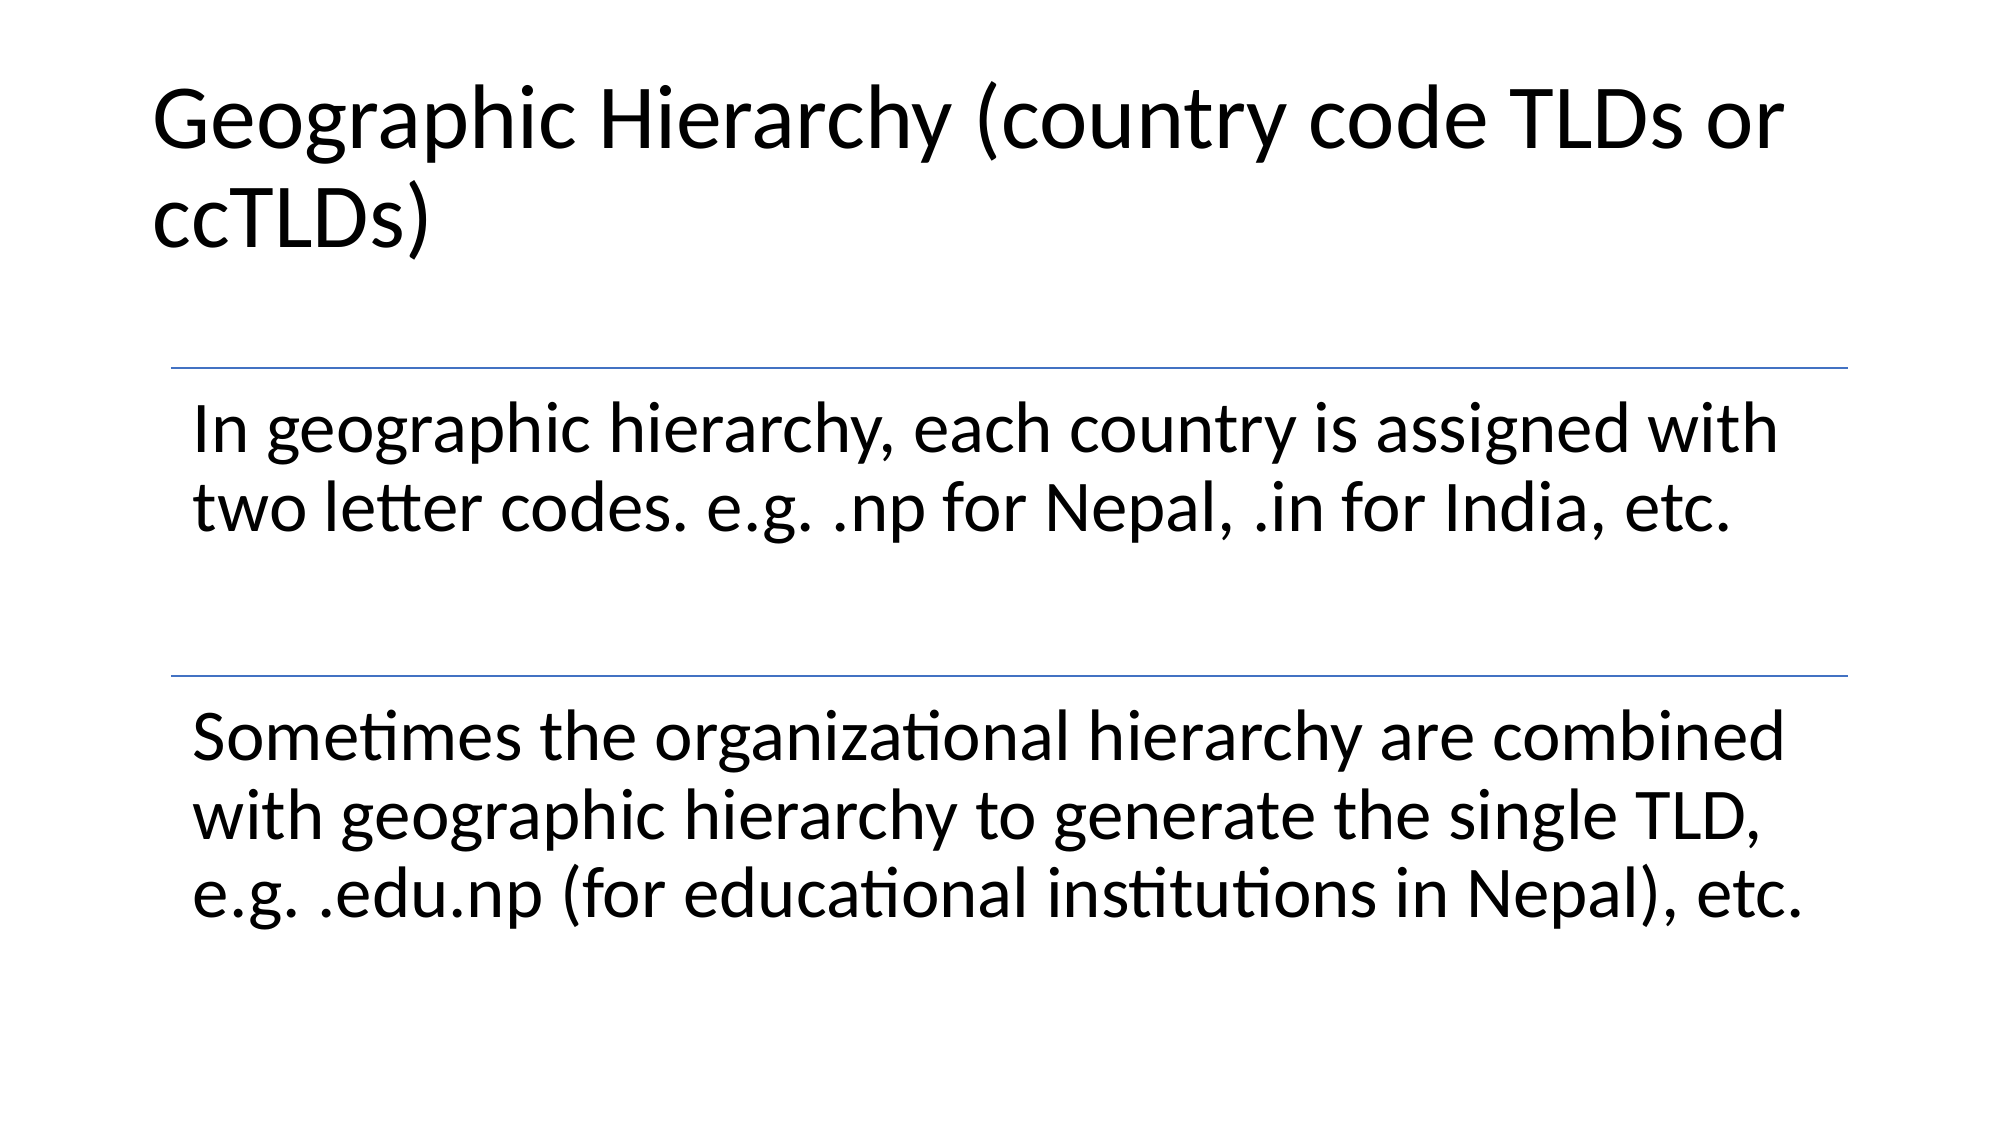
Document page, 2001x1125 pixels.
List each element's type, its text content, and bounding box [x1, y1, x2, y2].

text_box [170, 367, 1849, 984]
title Geographic Hierarchy (country code TLDs or ccTLDs) [137, 59, 1863, 278]
